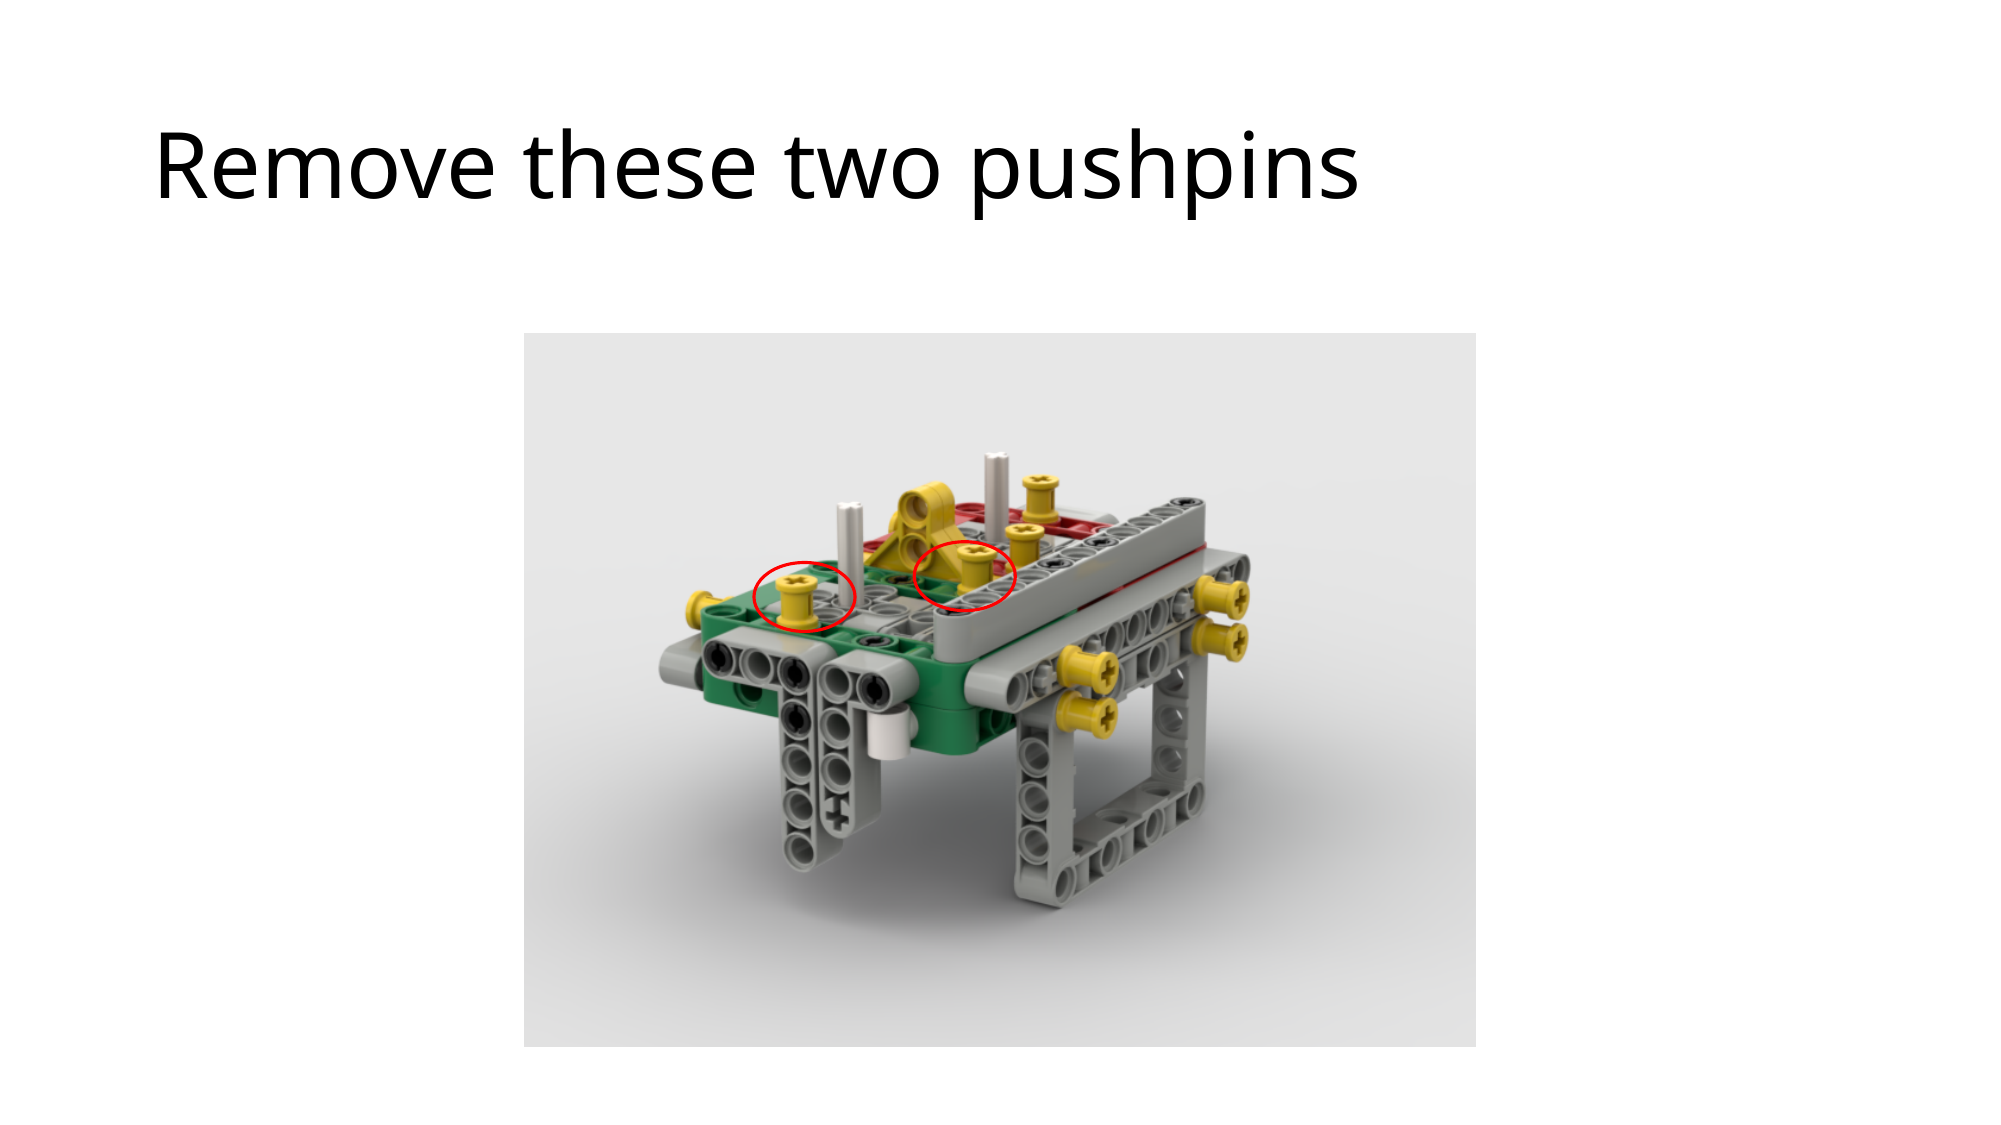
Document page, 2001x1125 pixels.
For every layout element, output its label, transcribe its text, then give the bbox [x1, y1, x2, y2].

title Remove these two pushpins [137, 59, 1863, 278]
picture [523, 332, 1477, 1048]
